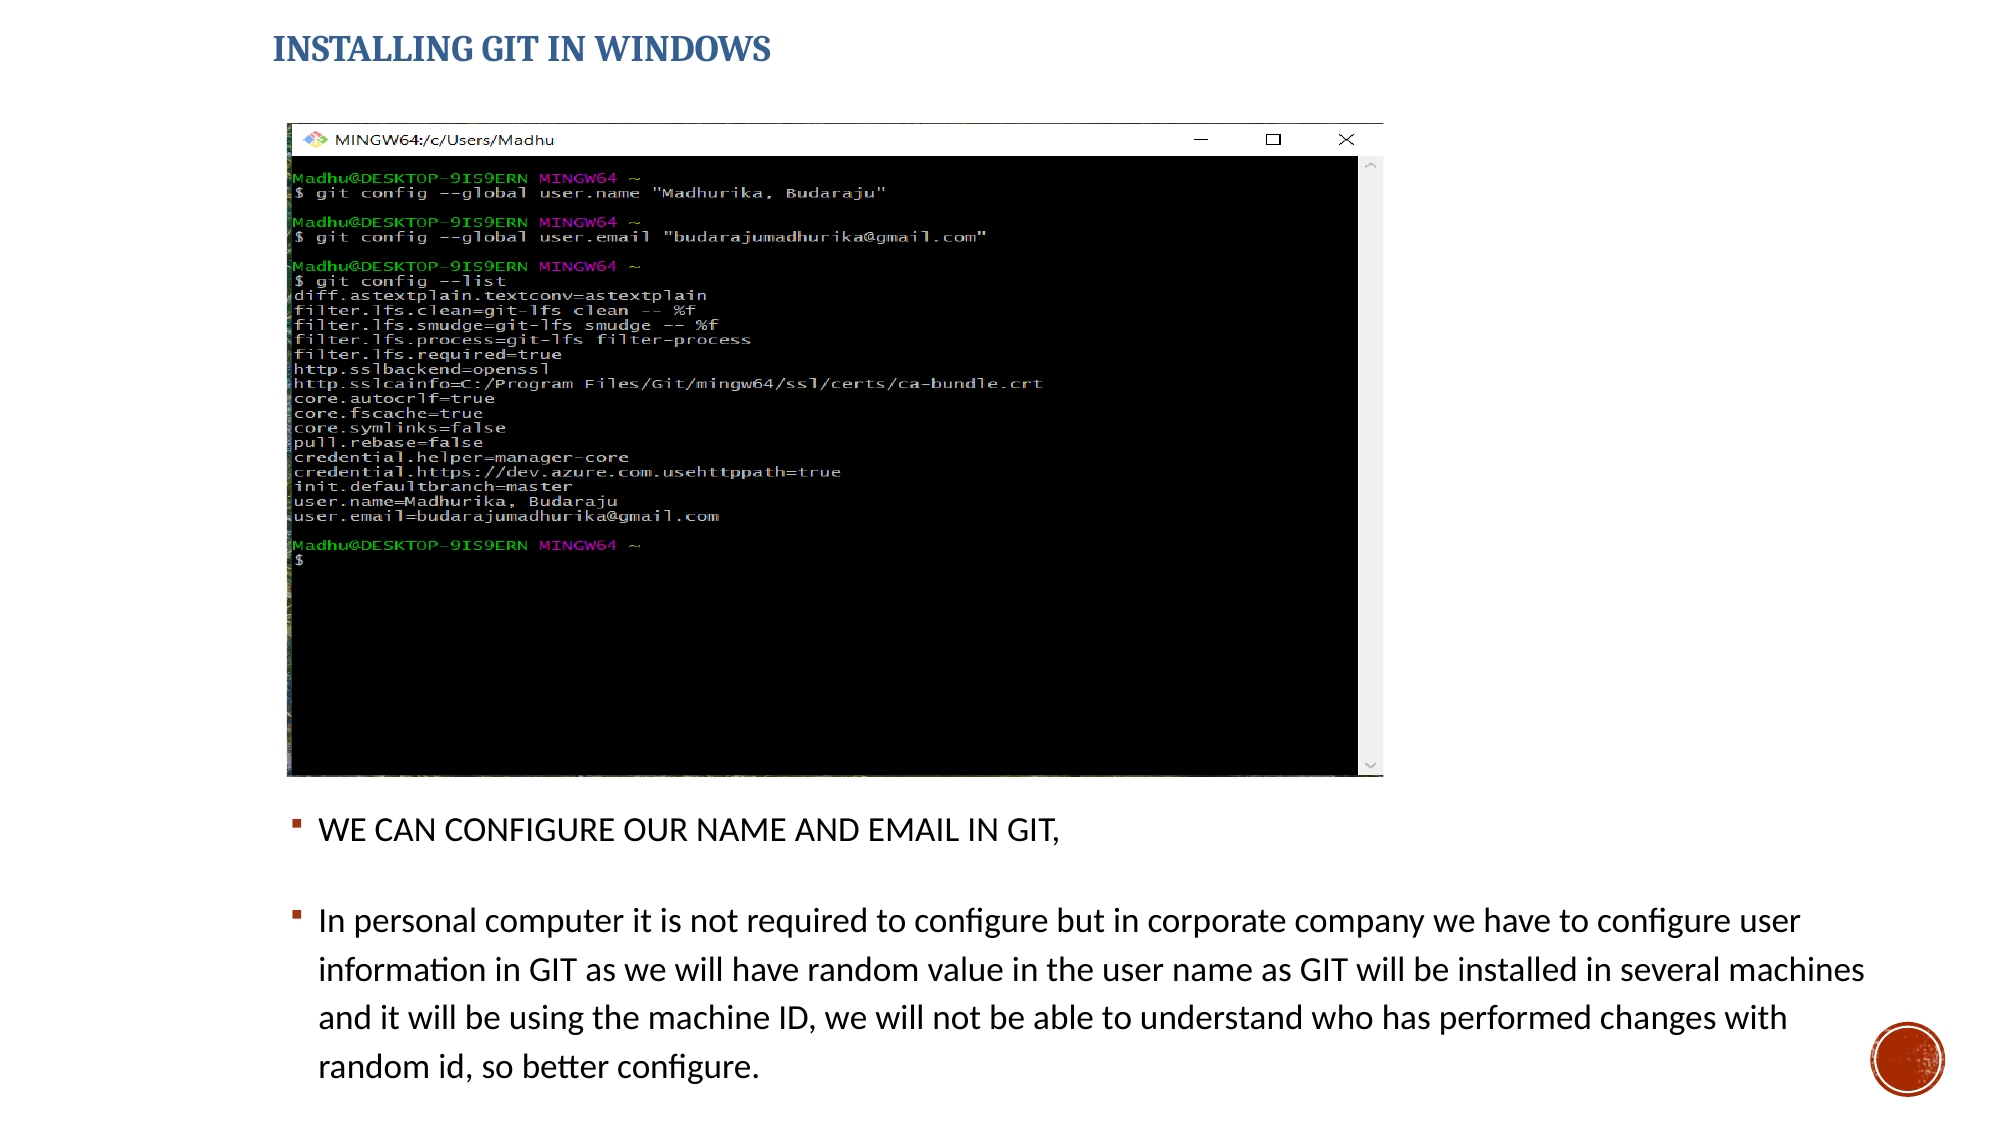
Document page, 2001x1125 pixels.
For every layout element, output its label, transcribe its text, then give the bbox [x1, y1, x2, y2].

picture [286, 123, 1384, 777]
title INSTALLING GIT IN WINDOWS [257, 20, 1875, 124]
list WE CAN CONFIGURE OUR NAME AND EMAIL IN GIT, In personal computer it is not required to configure but in corporate company we have to configure user information in GIT as we will have random value in the user name as GIT will be installed in several machines and it will be using the machine ID, we will not be able to understand who has performed changes with random id, so better configure. [275, 792, 1892, 1096]
